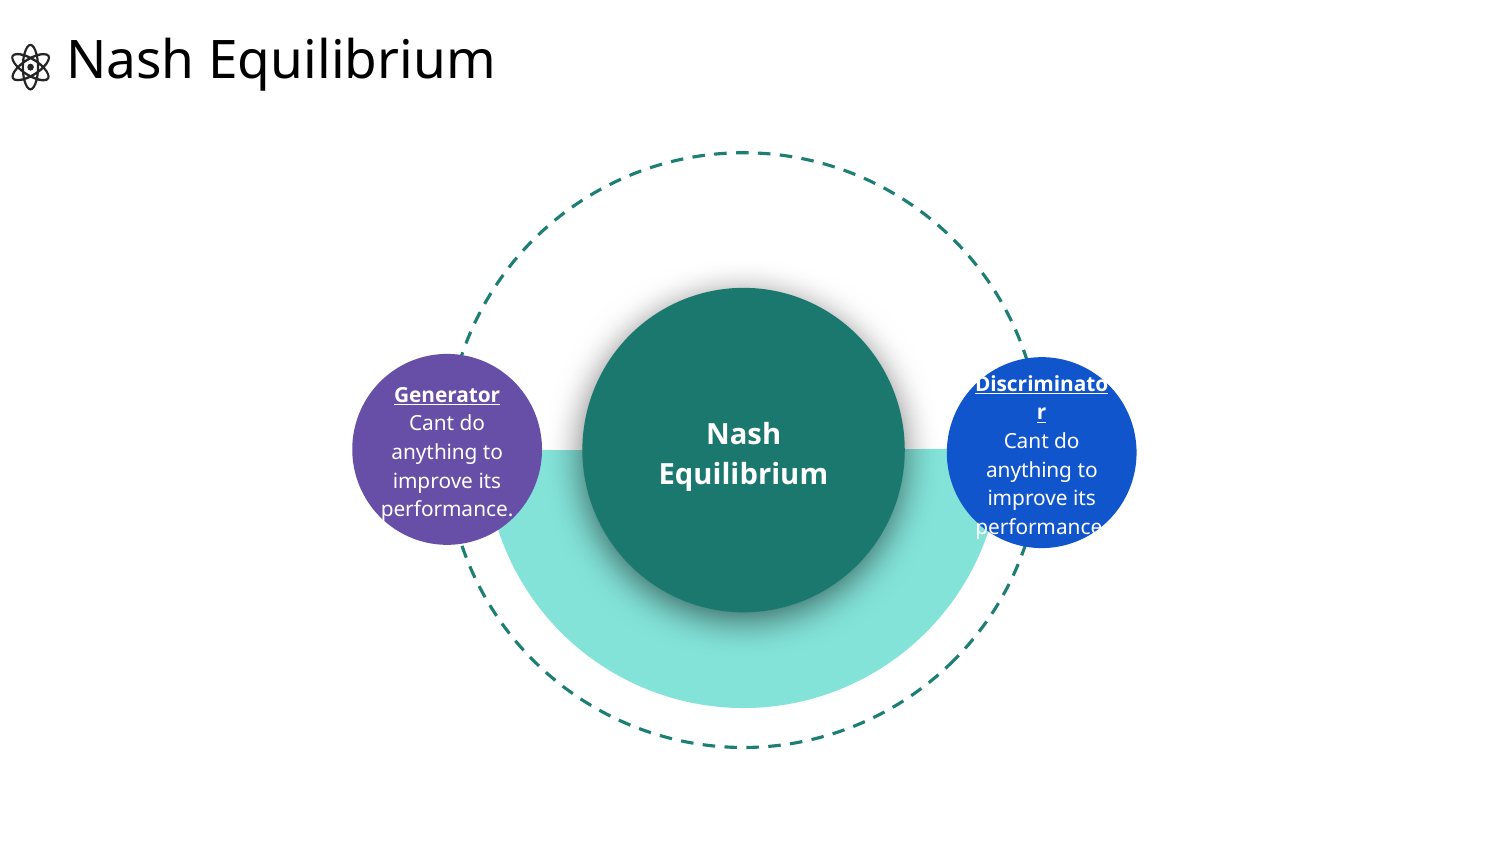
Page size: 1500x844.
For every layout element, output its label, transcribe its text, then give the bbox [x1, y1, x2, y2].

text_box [582, 287, 905, 613]
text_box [9, 43, 52, 91]
title Nash Equilibrium [51, 10, 1449, 105]
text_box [351, 353, 543, 546]
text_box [445, 152, 1042, 748]
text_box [946, 356, 1137, 549]
